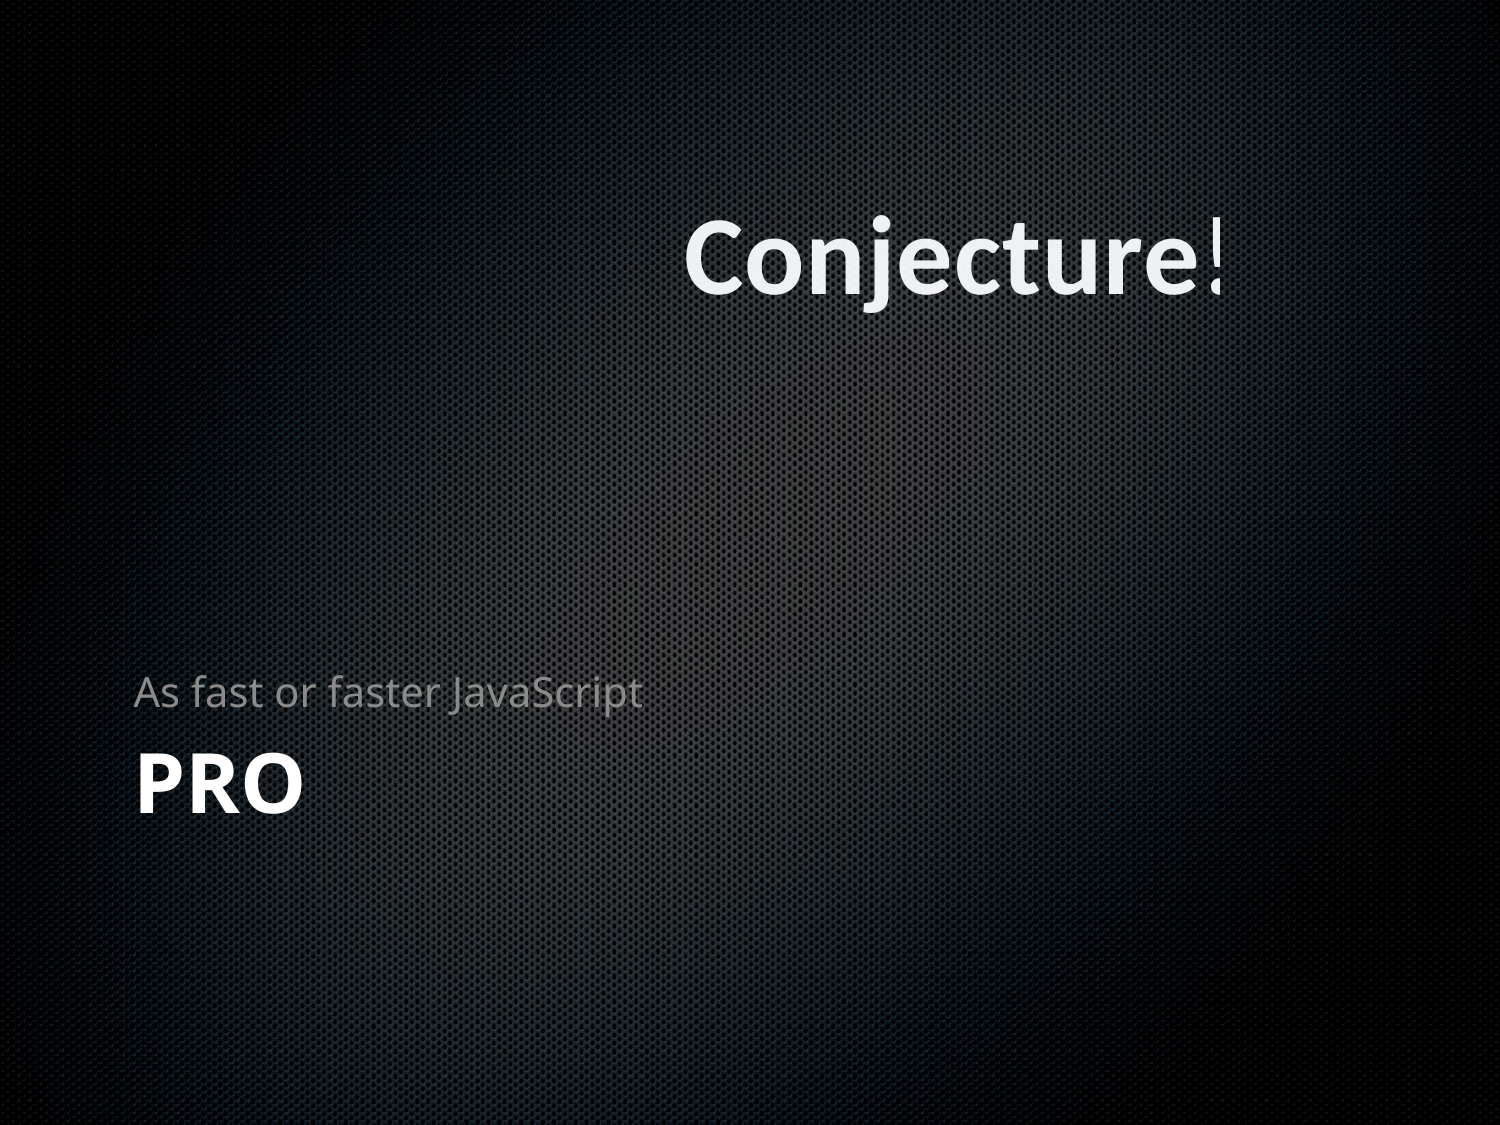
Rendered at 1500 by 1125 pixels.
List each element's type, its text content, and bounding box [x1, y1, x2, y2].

text_box Conjecture! [599, 174, 1324, 325]
title Pro [118, 723, 1394, 947]
list As fast or faster JavaScript [118, 476, 1394, 723]
picture [0, 0, 1500, 1125]
